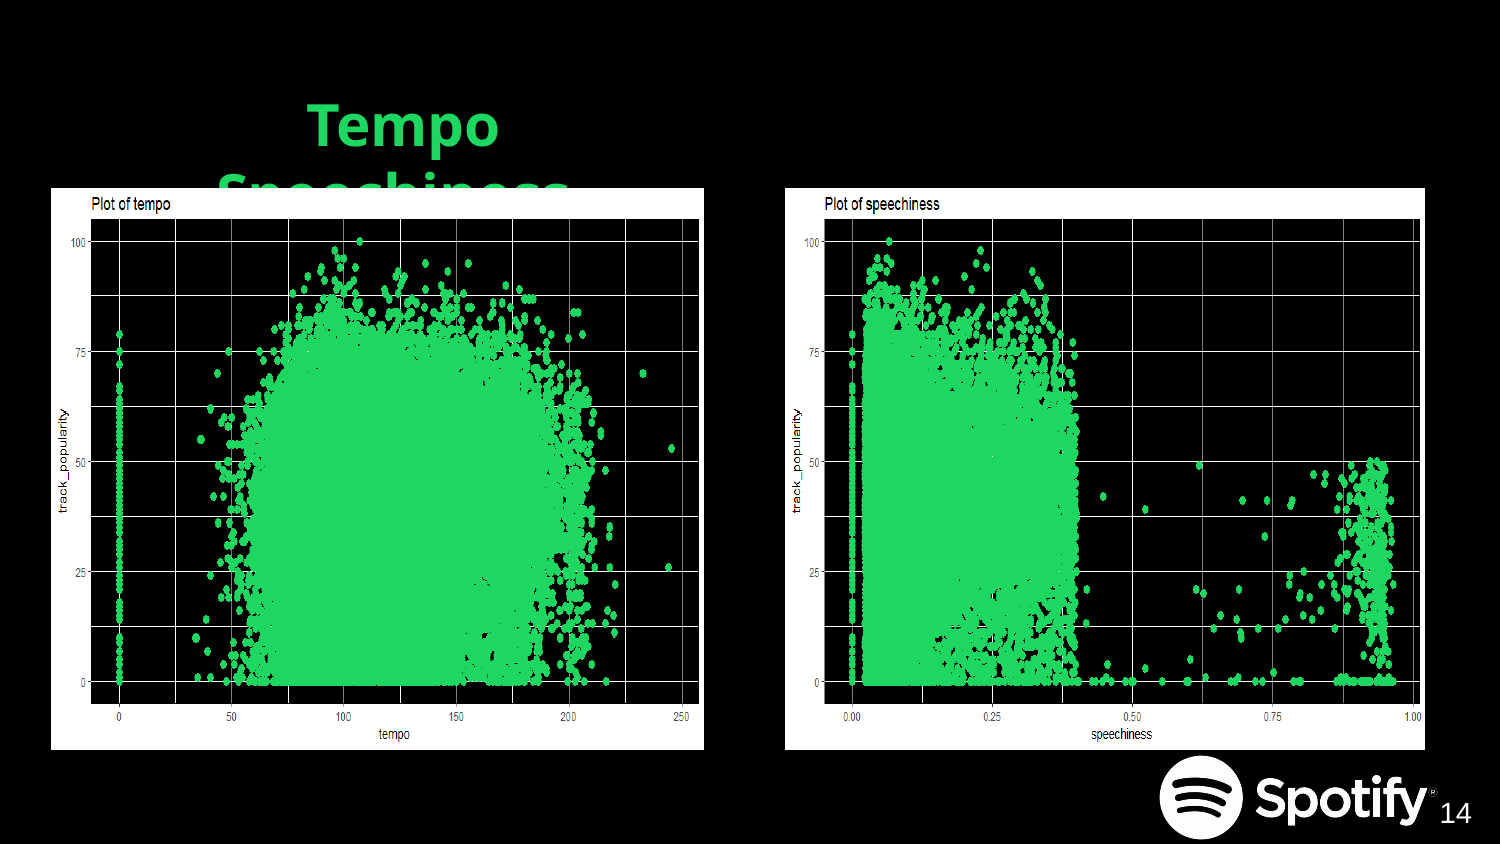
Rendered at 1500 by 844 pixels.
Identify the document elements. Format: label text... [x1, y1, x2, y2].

picture [1159, 755, 1438, 840]
slide_number 14 [1424, 779, 1500, 844]
title Tempo Speechiness [51, 72, 1449, 167]
picture [50, 188, 704, 750]
picture [784, 188, 1425, 750]
